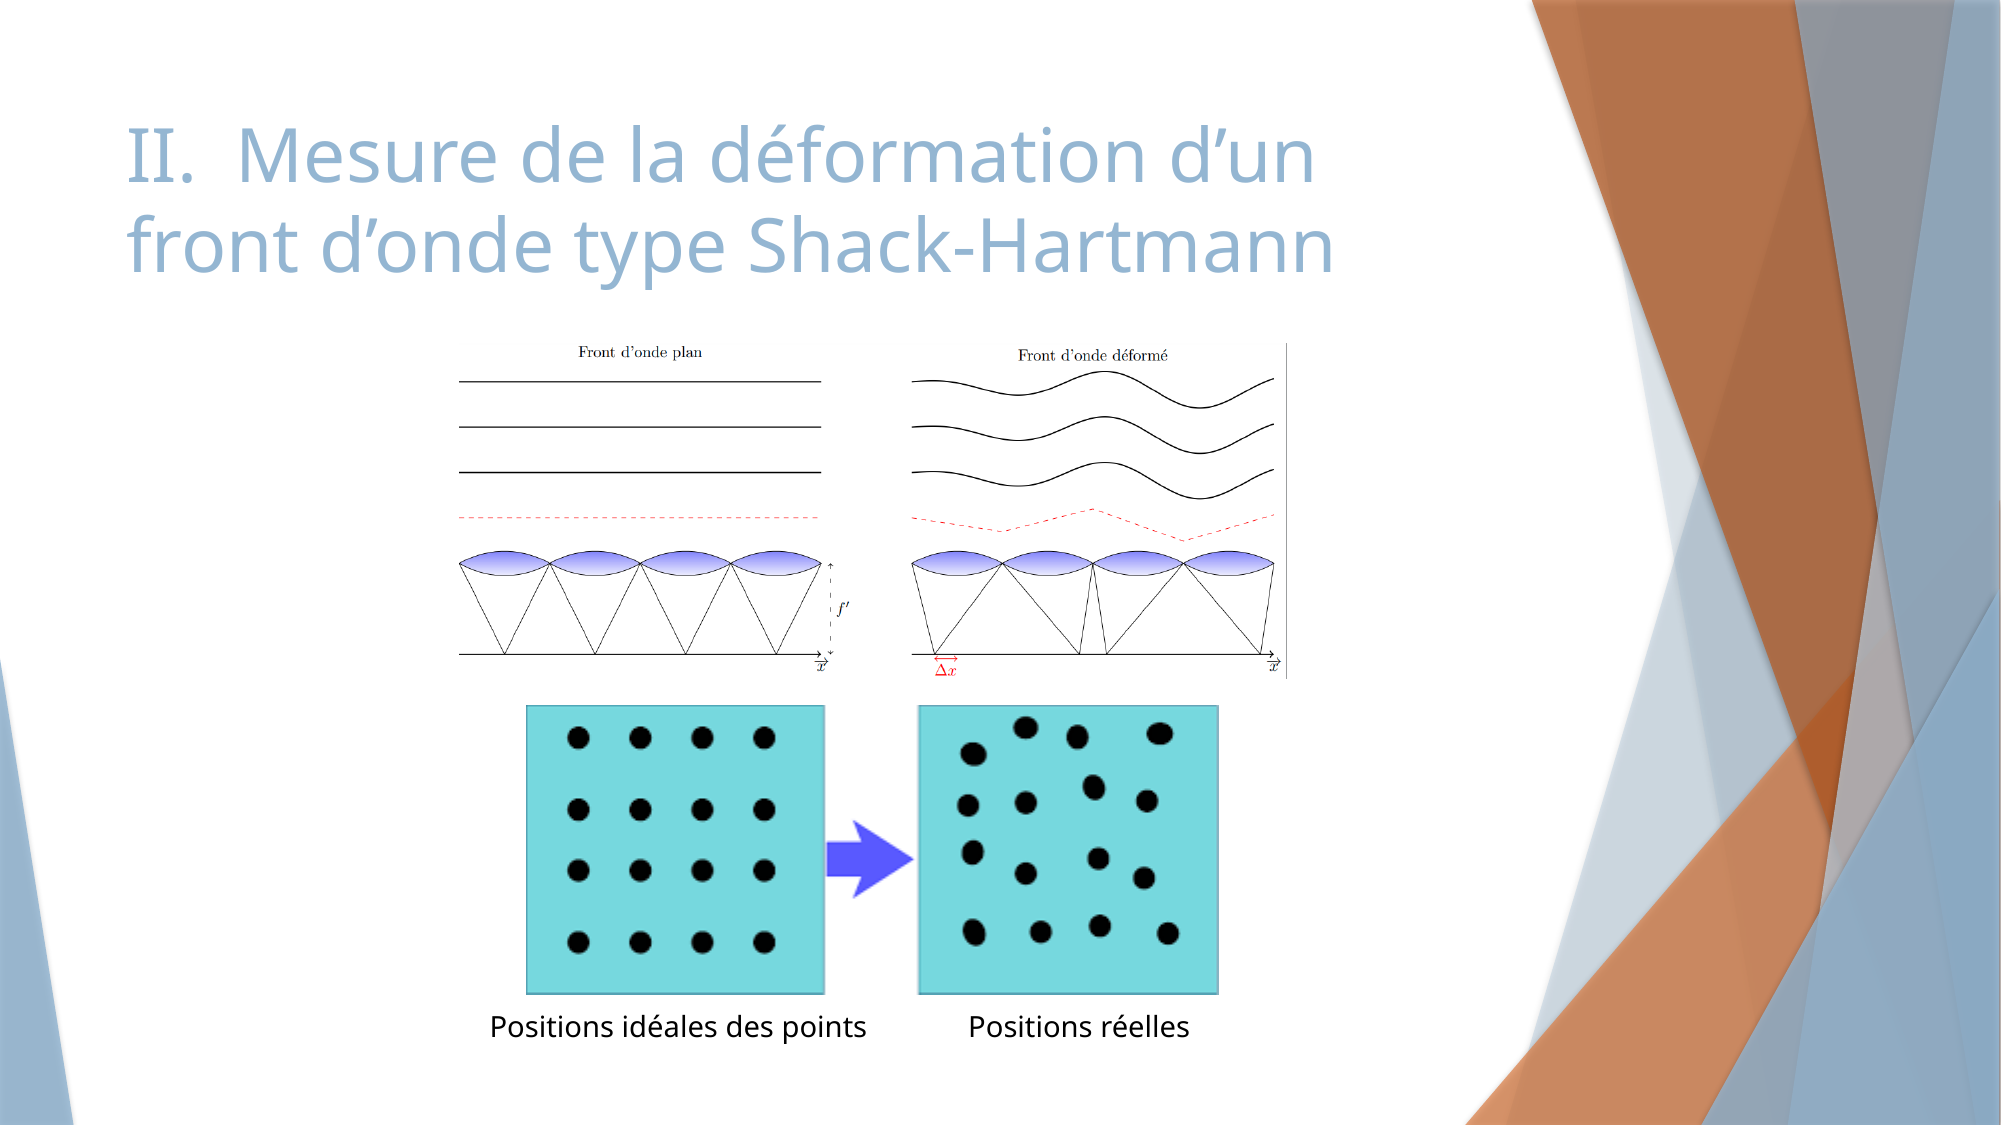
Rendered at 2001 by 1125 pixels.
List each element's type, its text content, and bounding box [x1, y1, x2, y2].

text_box Positions idéales des points [461, 1001, 861, 1052]
picture [458, 343, 1287, 679]
text_box Positions réelles [861, 1001, 1297, 1052]
title II. Mesure de la déformation d’un front d’onde type Shack-Hartmann [111, 99, 1522, 317]
picture [526, 705, 1219, 996]
